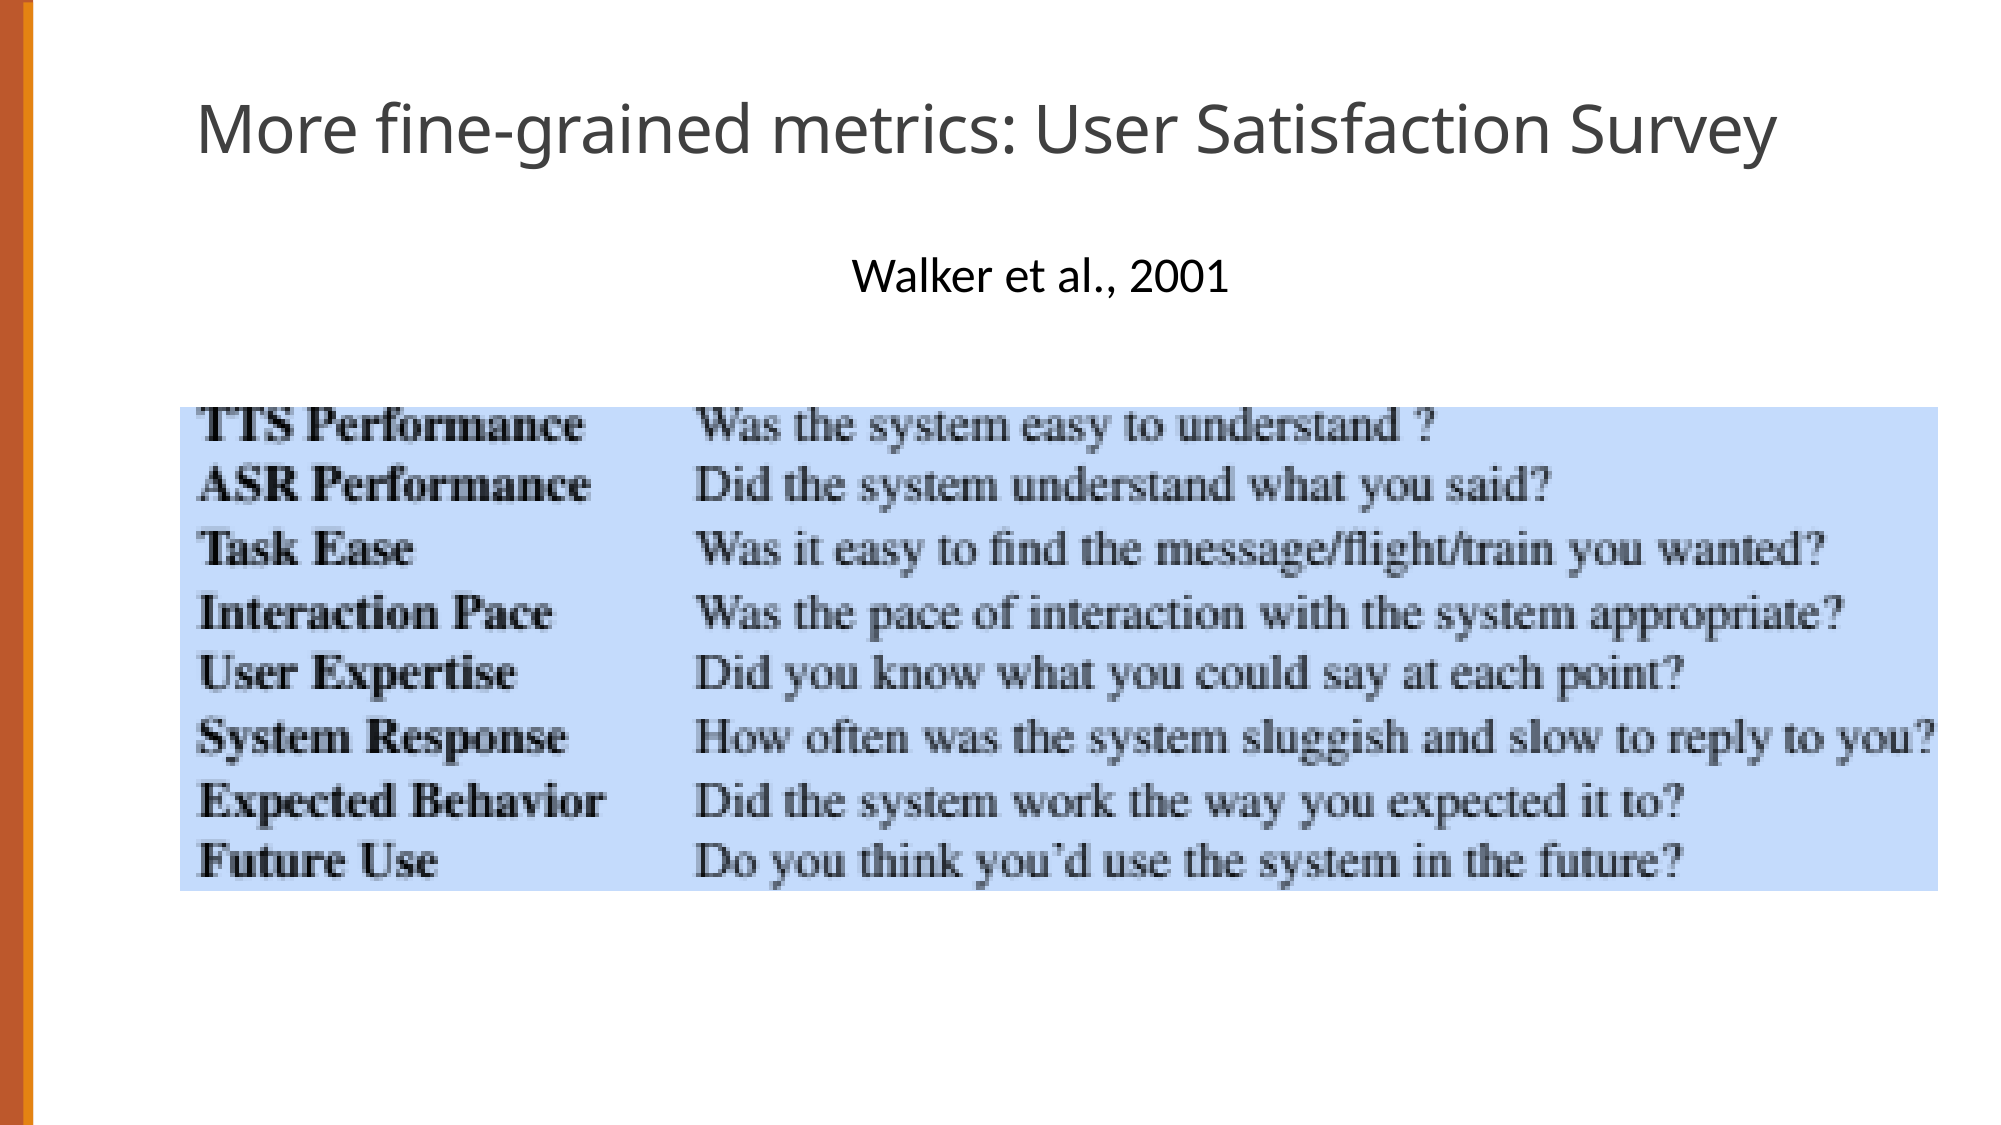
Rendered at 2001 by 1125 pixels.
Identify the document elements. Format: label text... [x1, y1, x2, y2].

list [179, 406, 1939, 891]
text_box Walker et al., 2001 [836, 234, 1245, 310]
title More fine-grained metrics: User Satisfaction Survey [180, 26, 1830, 175]
